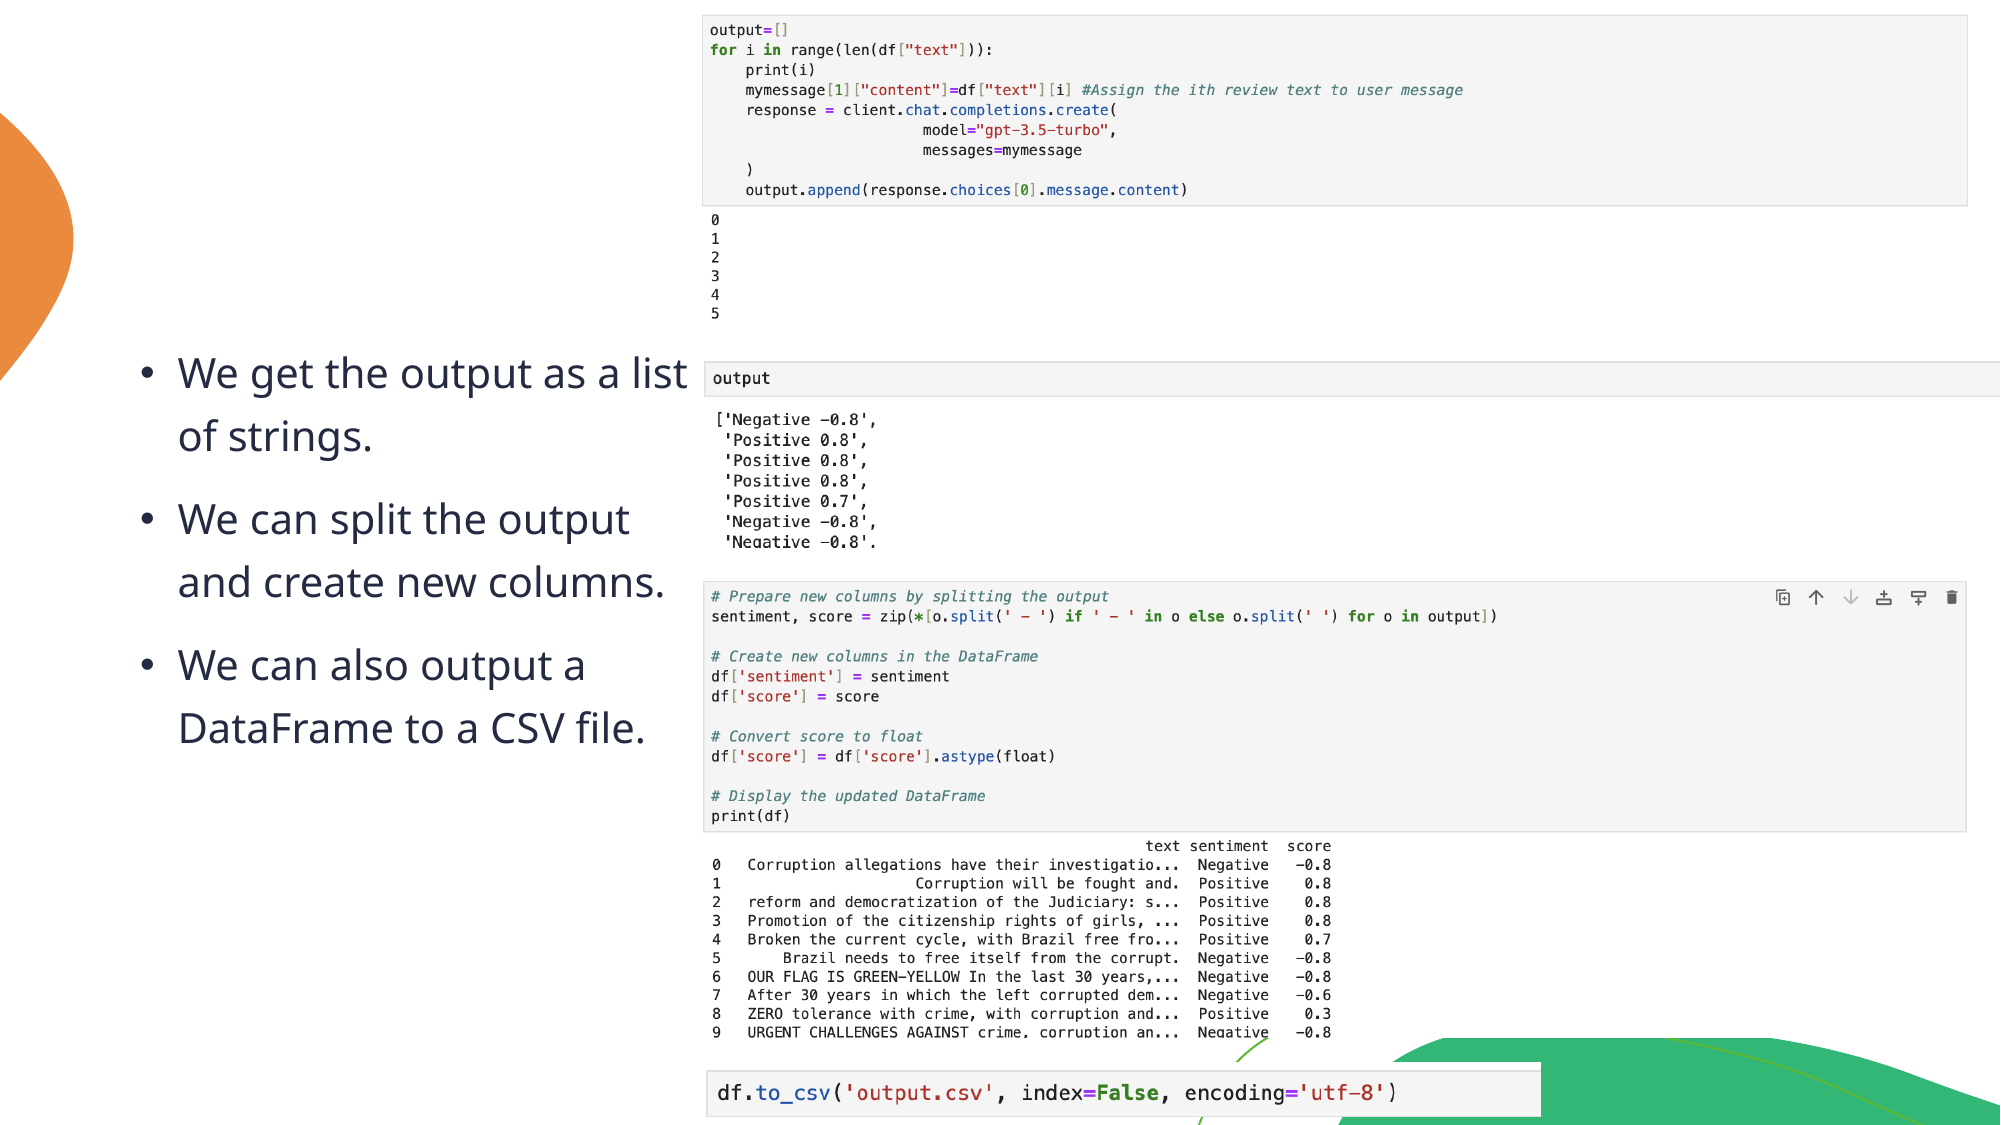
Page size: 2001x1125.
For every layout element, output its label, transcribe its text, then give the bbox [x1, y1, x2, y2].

picture [694, 1062, 1541, 1117]
picture [697, 8, 2000, 548]
list We get the output as a list of strings. We can split the output and create new columns. We can also output a DataFrame to a CSV file. [125, 326, 718, 908]
picture [697, 576, 1973, 1038]
